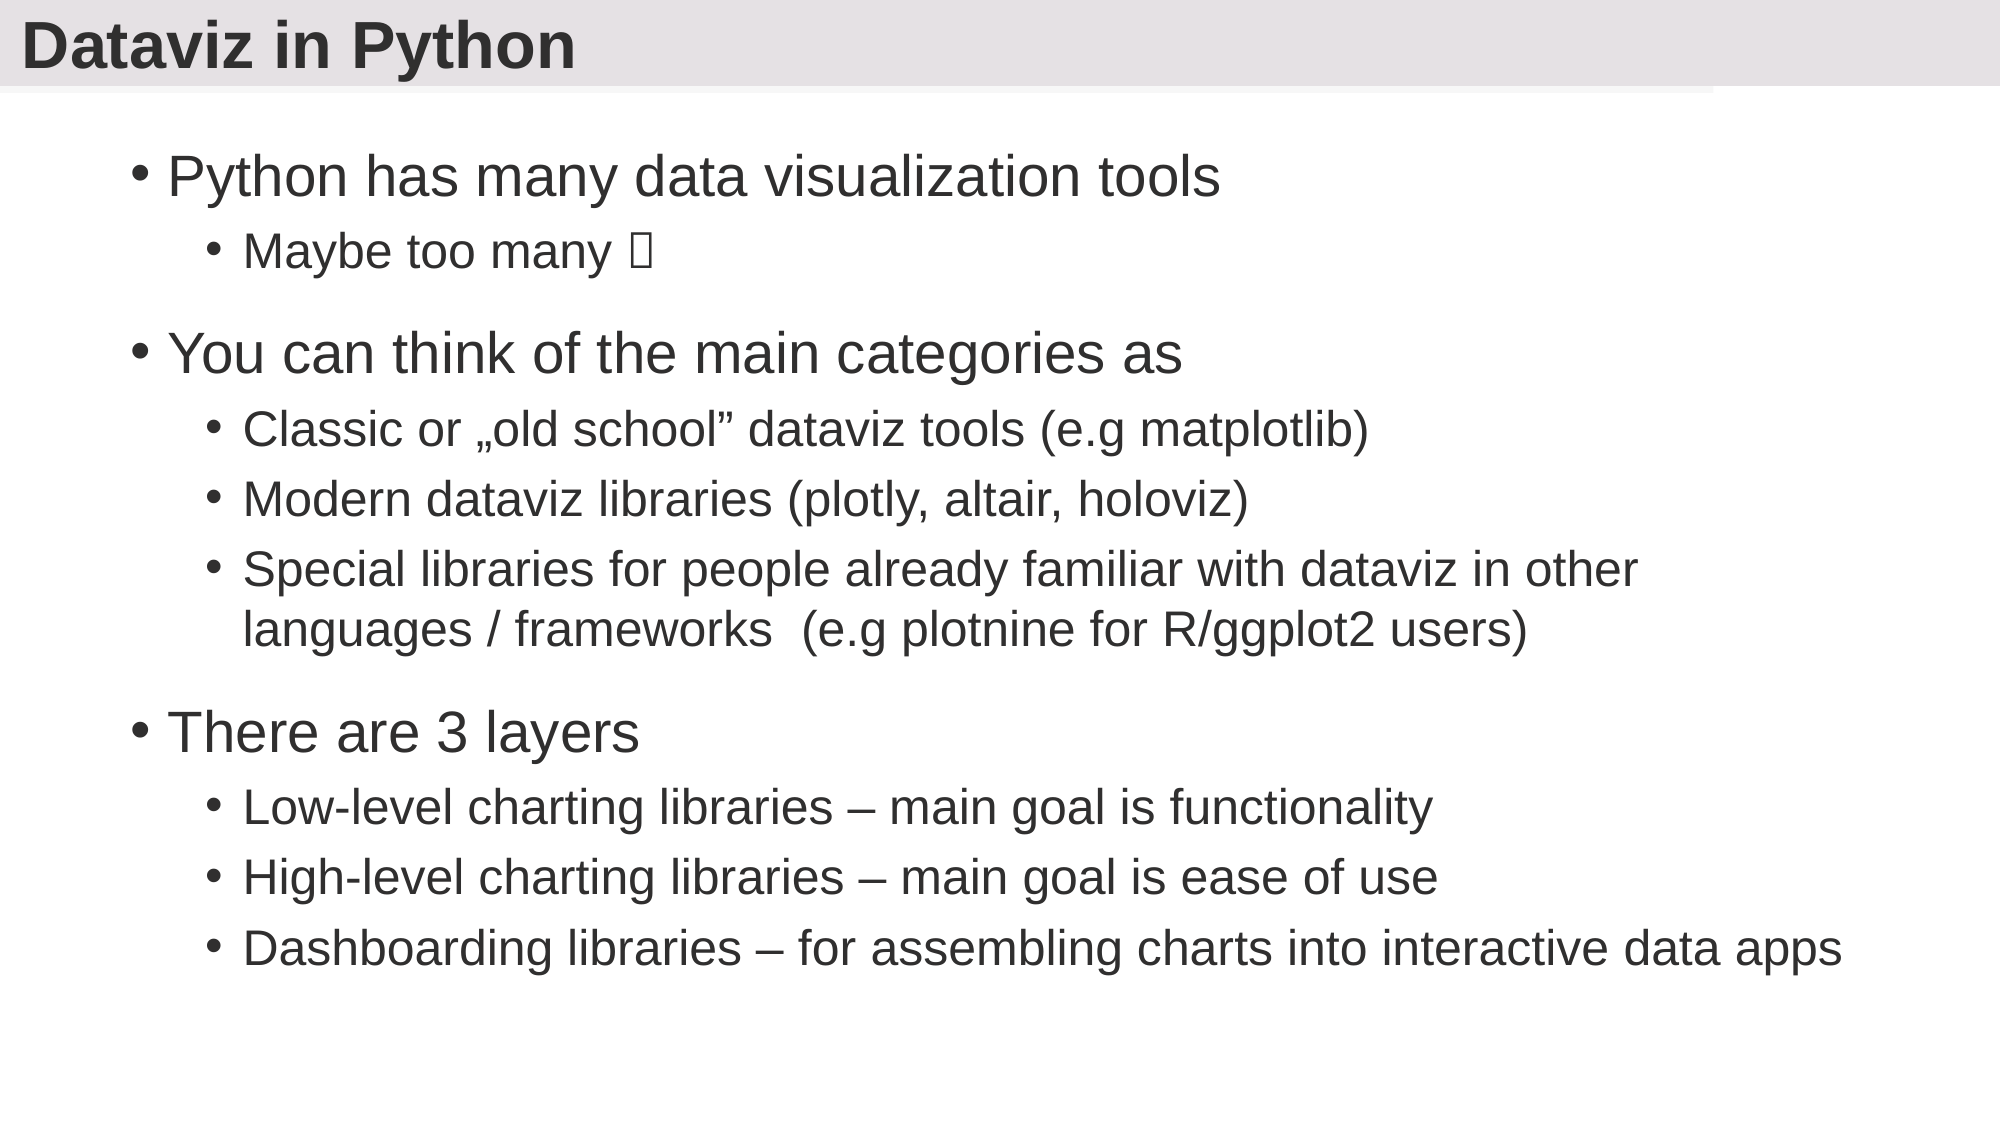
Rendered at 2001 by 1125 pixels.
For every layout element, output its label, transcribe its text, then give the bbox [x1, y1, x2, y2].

list Python has many data visualization tools Maybe too many  You can think of the main categories as Classic or „old school” dataviz tools (e.g matplotlib) Modern dataviz libraries (plotly, altair, holoviz) Special libraries for people already familiar with dataviz in other languages / frameworks (e.g plotnine for R/ggplot2 users) There are 3 layers Low-level charting libraries – main goal is functionality High-level charting libraries – main goal is ease of use Dashboarding libraries – for assembling charts into interactive data apps [115, 130, 1885, 996]
title Dataviz in Python [0, 0, 2000, 86]
